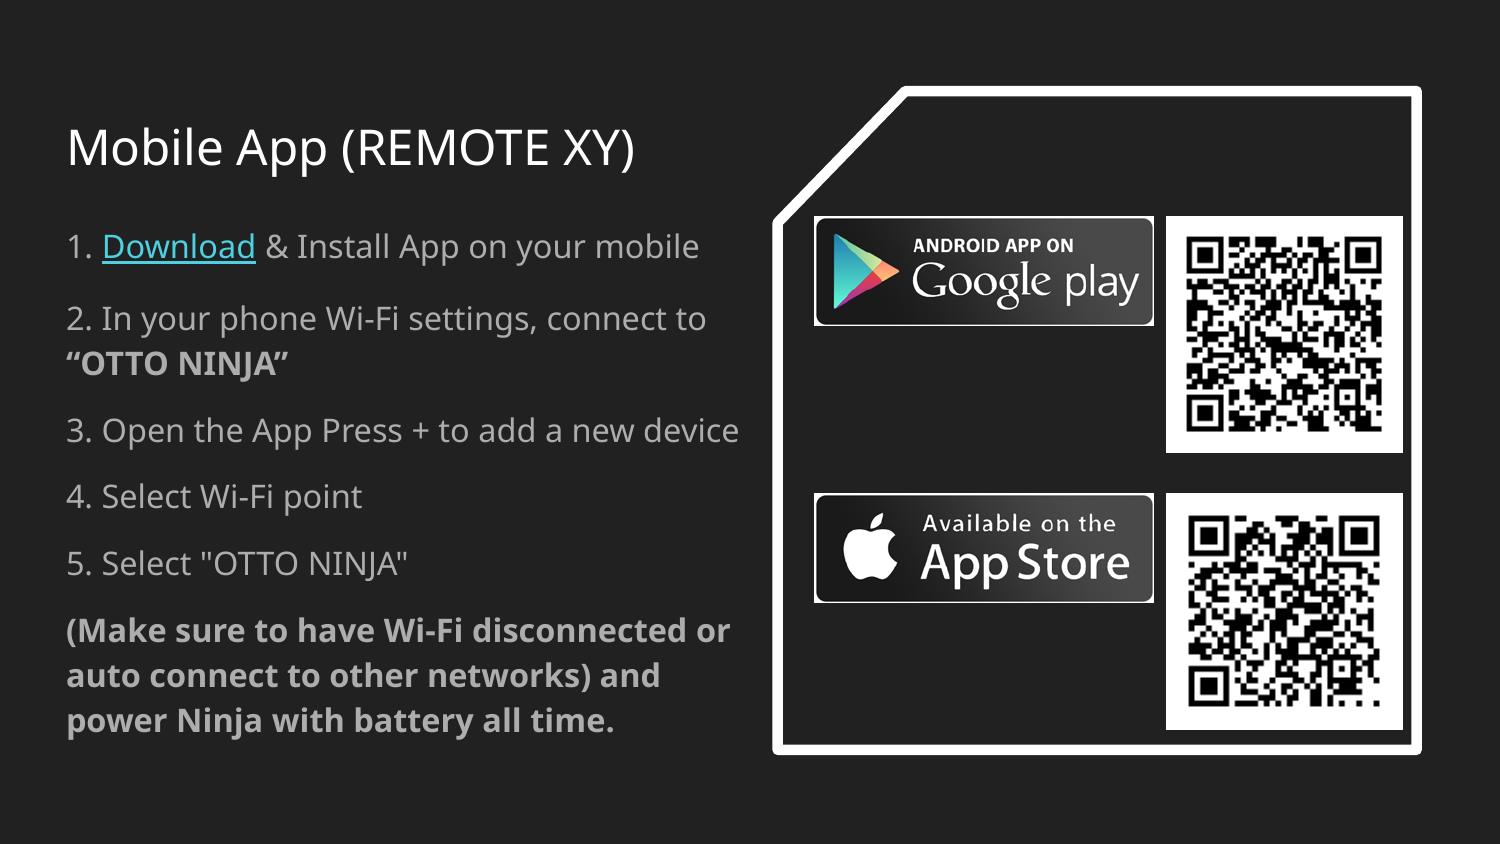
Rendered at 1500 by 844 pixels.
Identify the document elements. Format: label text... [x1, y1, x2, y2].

picture [814, 492, 1154, 603]
picture [1165, 216, 1403, 453]
list 1. Download & Install App on your mobile 2. In your phone Wi-Fi settings, connect to “OTTO NINJA” 3. Open the App Press + to add a new device 4. Select Wi-Fi point 5. Select "OTTO NINJA" (Make sure to have Wi-Fi disconnected or auto connect to other networks) and power Ninja with battery all time. [51, 204, 765, 765]
picture [814, 216, 1154, 326]
title Mobile App (REMOTE XY) [51, 66, 778, 191]
picture [1165, 492, 1403, 730]
